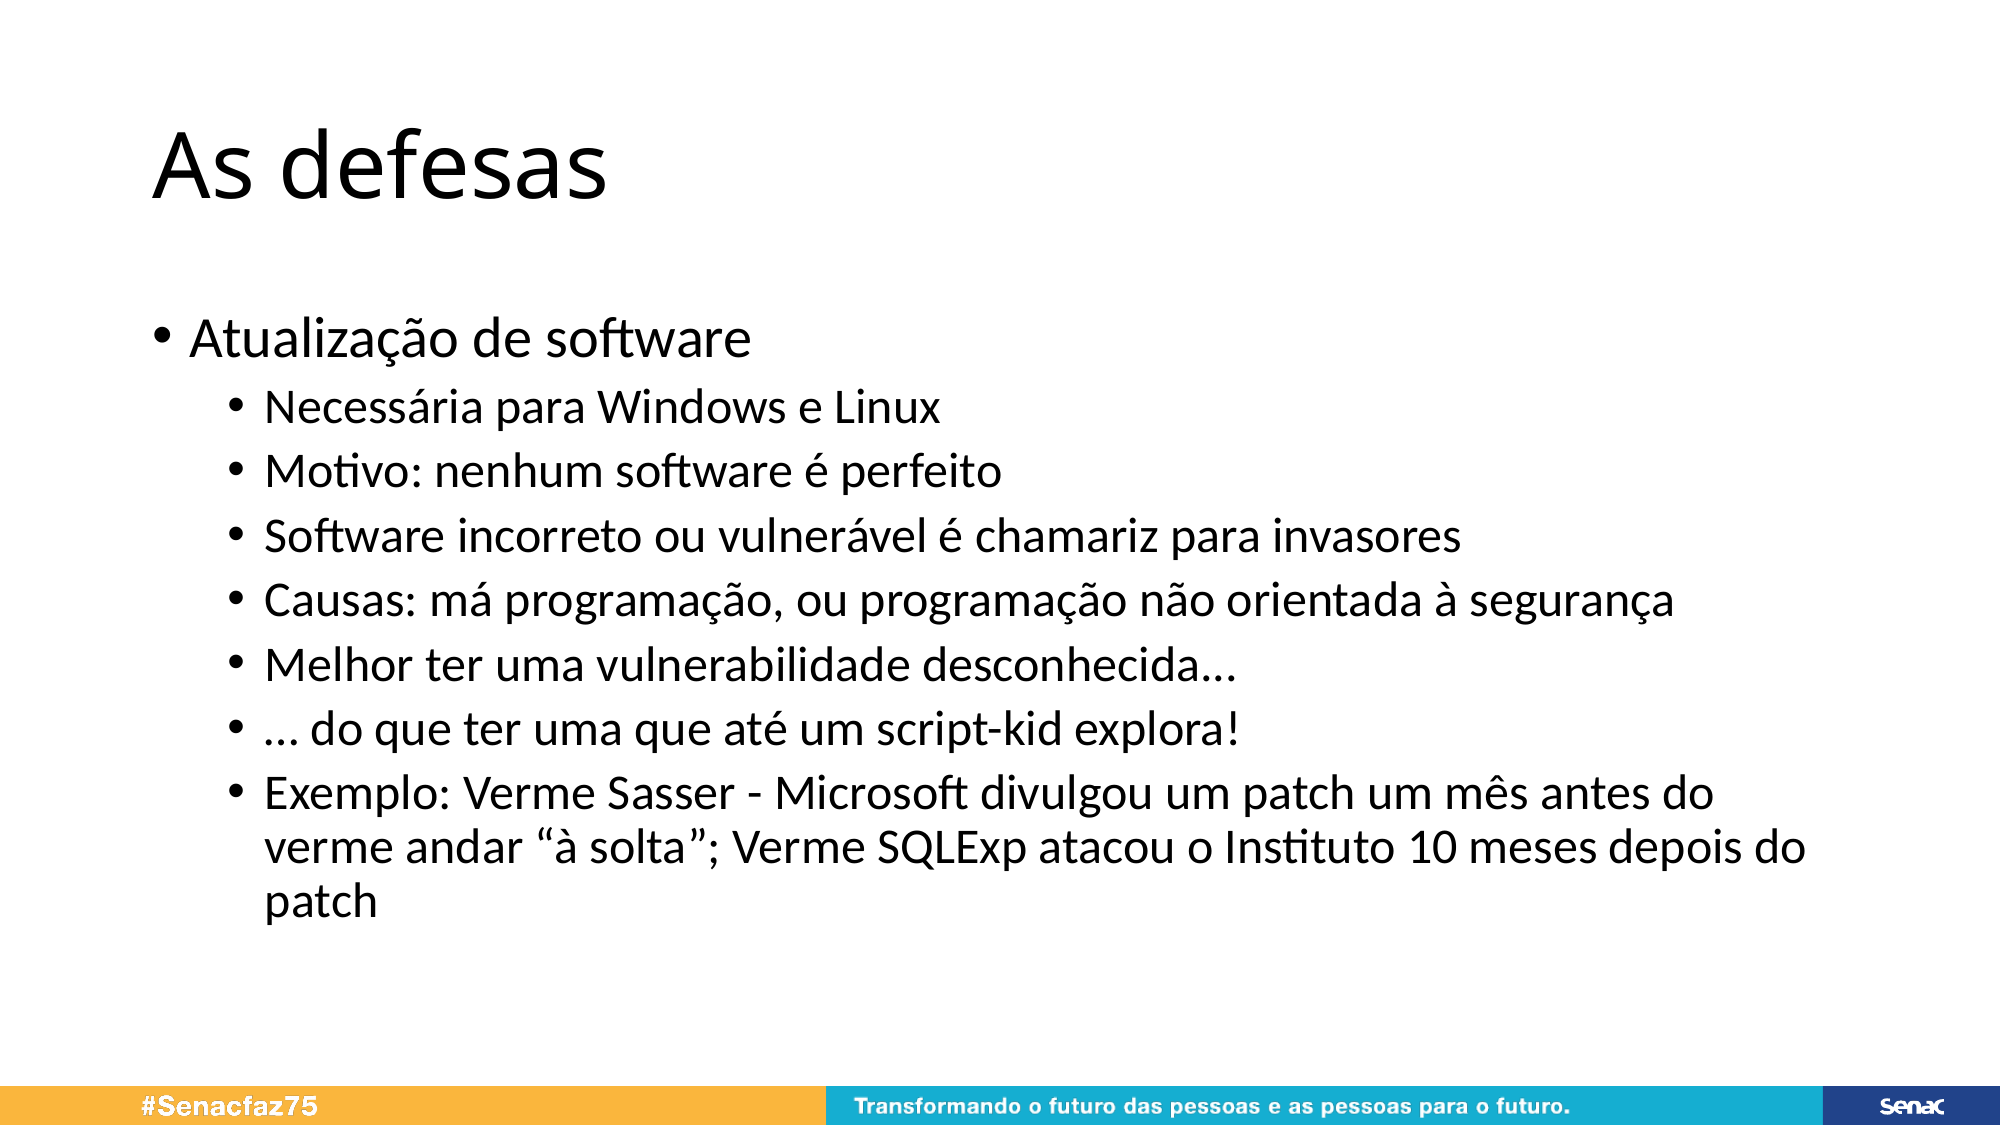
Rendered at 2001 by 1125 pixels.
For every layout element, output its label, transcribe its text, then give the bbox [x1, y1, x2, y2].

title As defesas [137, 59, 1863, 278]
list Atualização de software Necessária para Windows e Linux Motivo: nenhum software é perfeito Software incorreto ou vulnerável é chamariz para invasores Causas: má programação, ou programação não orientada à segurança Melhor ter uma vulnerabilidade desconhecida... … do que ter uma que até um script-kid explora! Exemplo: Verme Sasser - Microsoft divulgou um patch um mês antes do verme andar “à solta”; Verme SQLExp atacou o Instituto 10 meses depois do patch [137, 299, 1863, 1014]
picture [0, 1078, 2000, 1125]
